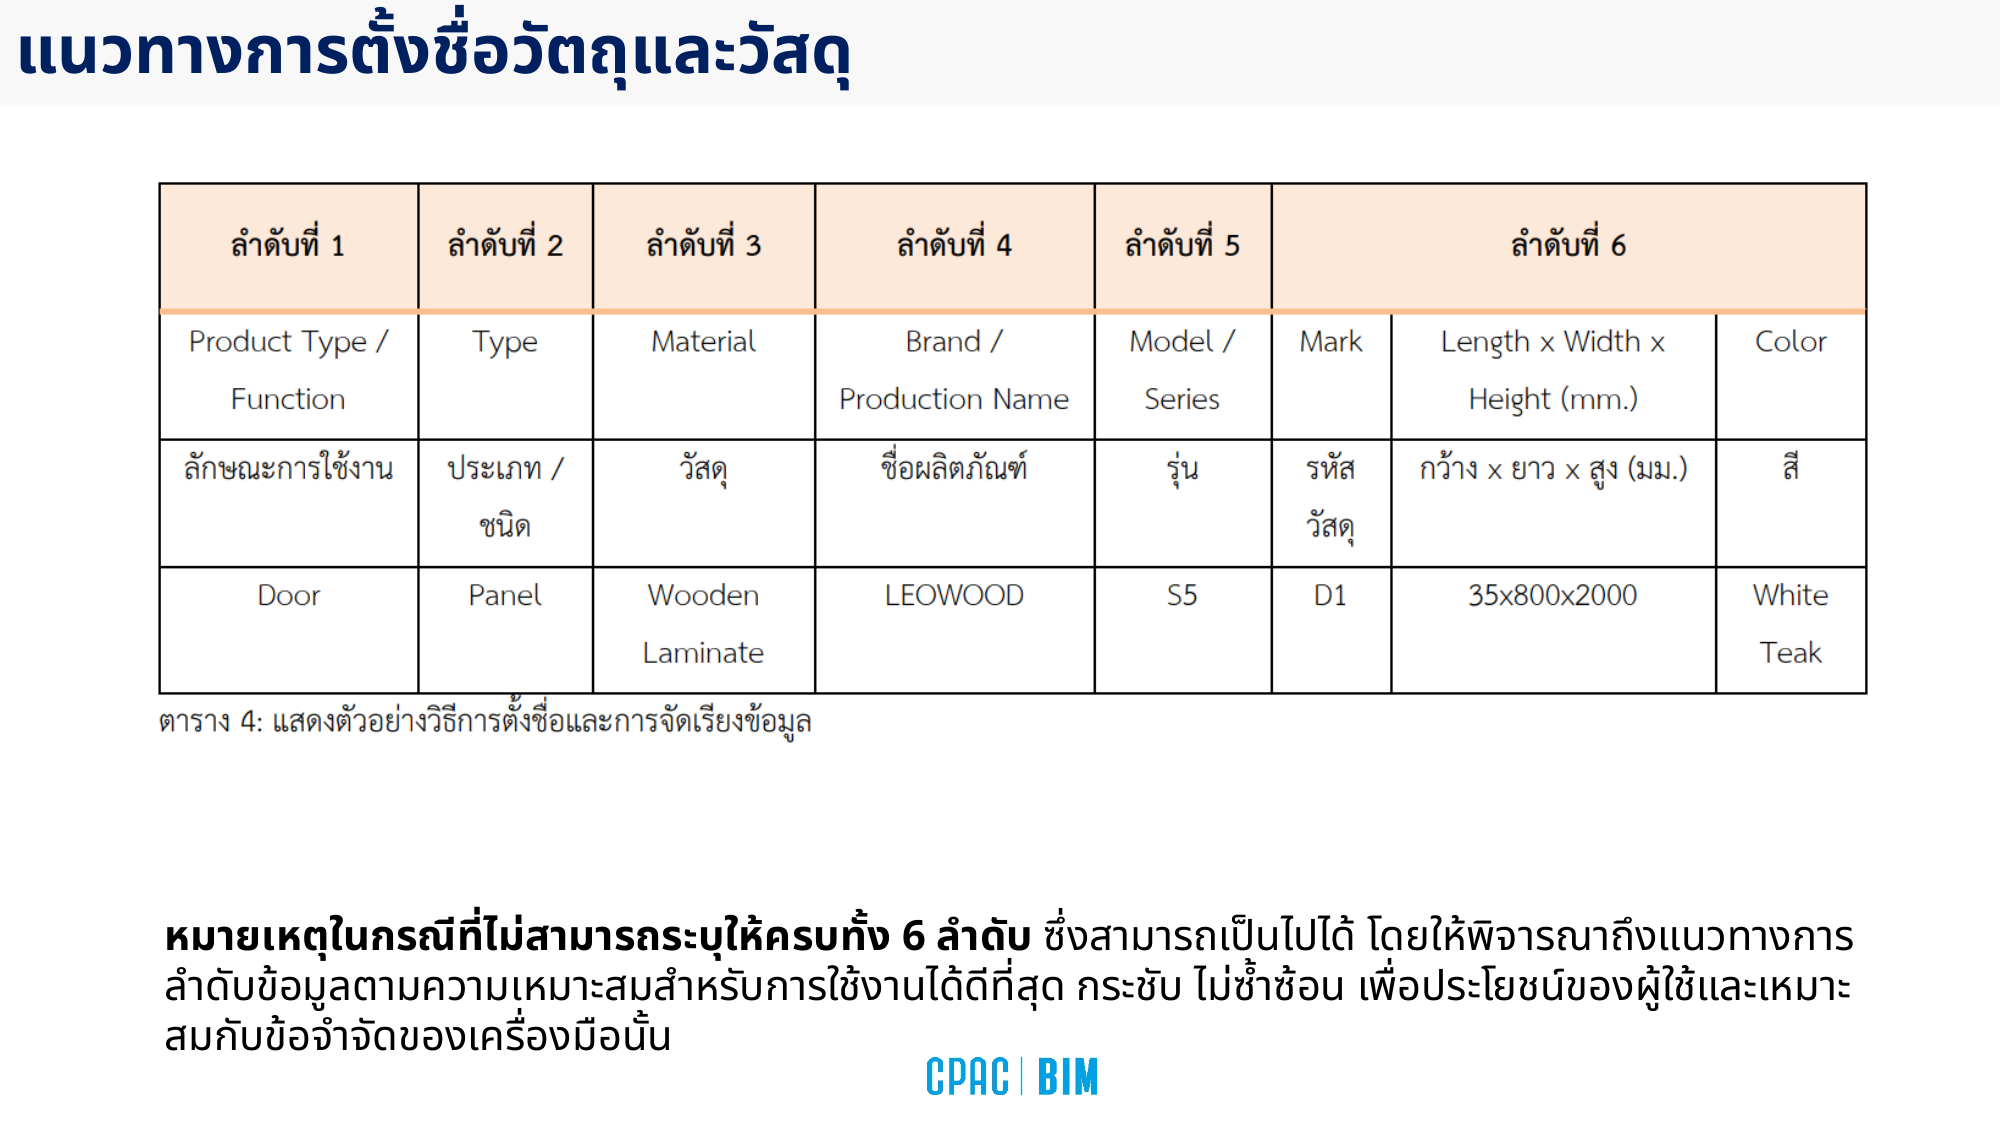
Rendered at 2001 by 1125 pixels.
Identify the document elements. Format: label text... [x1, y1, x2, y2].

picture [149, 175, 1875, 745]
picture [981, 1057, 997, 1095]
picture [954, 1062, 961, 1081]
picture [975, 1085, 981, 1095]
picture [975, 1062, 981, 1080]
picture [1082, 1084, 1091, 1095]
text_box หมายเหตุในกรณีที่ไม่สามารถระบุให้ครบทั้ง 6 ลำดับ ซึ่งสามารถเป็นไปได้ โดยให้พิจารณาถึงแนวทางการลำดับข้อมูลตามความเหมาะสมสำหรับการใช้งานได้ดีที่สุด กระชับ ไม่ซ้ำซ้อน เพื่อประโยชน์ของผู้ใช้และเหมาะสมกับข้อจำจัดของเครื่องมือนั้น [149, 901, 1875, 1107]
picture [932, 1057, 975, 1095]
picture [997, 1057, 1097, 1095]
text_box แนวทางการตั้งชื่อวัตถุและวัสดุ [0, 0, 2000, 105]
